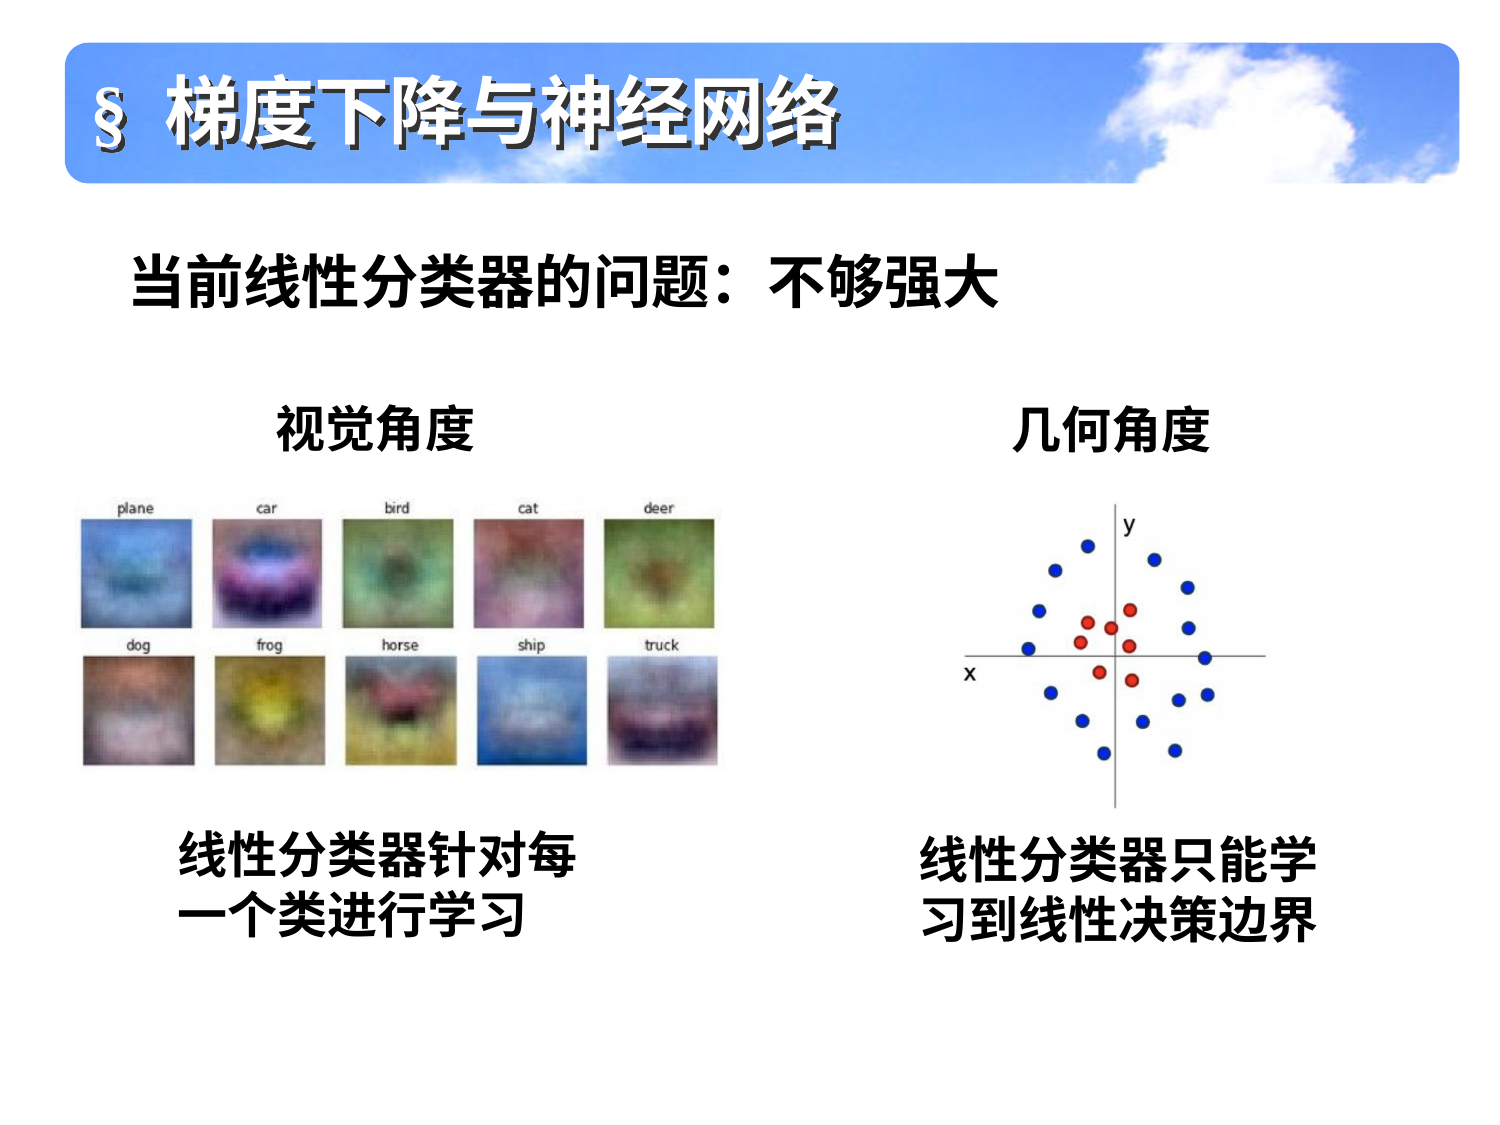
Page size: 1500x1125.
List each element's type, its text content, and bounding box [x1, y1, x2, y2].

picture [69, 497, 730, 773]
picture [64, 42, 1460, 184]
text_box 线性分类器针对每一个类进行学习 [162, 816, 613, 951]
text_box 当前线性分类器的问题：不够强大 [112, 237, 1350, 323]
text_box 视觉角度 [149, 390, 600, 465]
text_box 线性分类器只能学习到线性决策边界 [903, 820, 1354, 956]
text_box § 梯度下降与神经网络 [74, 49, 1288, 168]
picture [948, 499, 1274, 813]
text_box 几何角度 [886, 391, 1337, 466]
